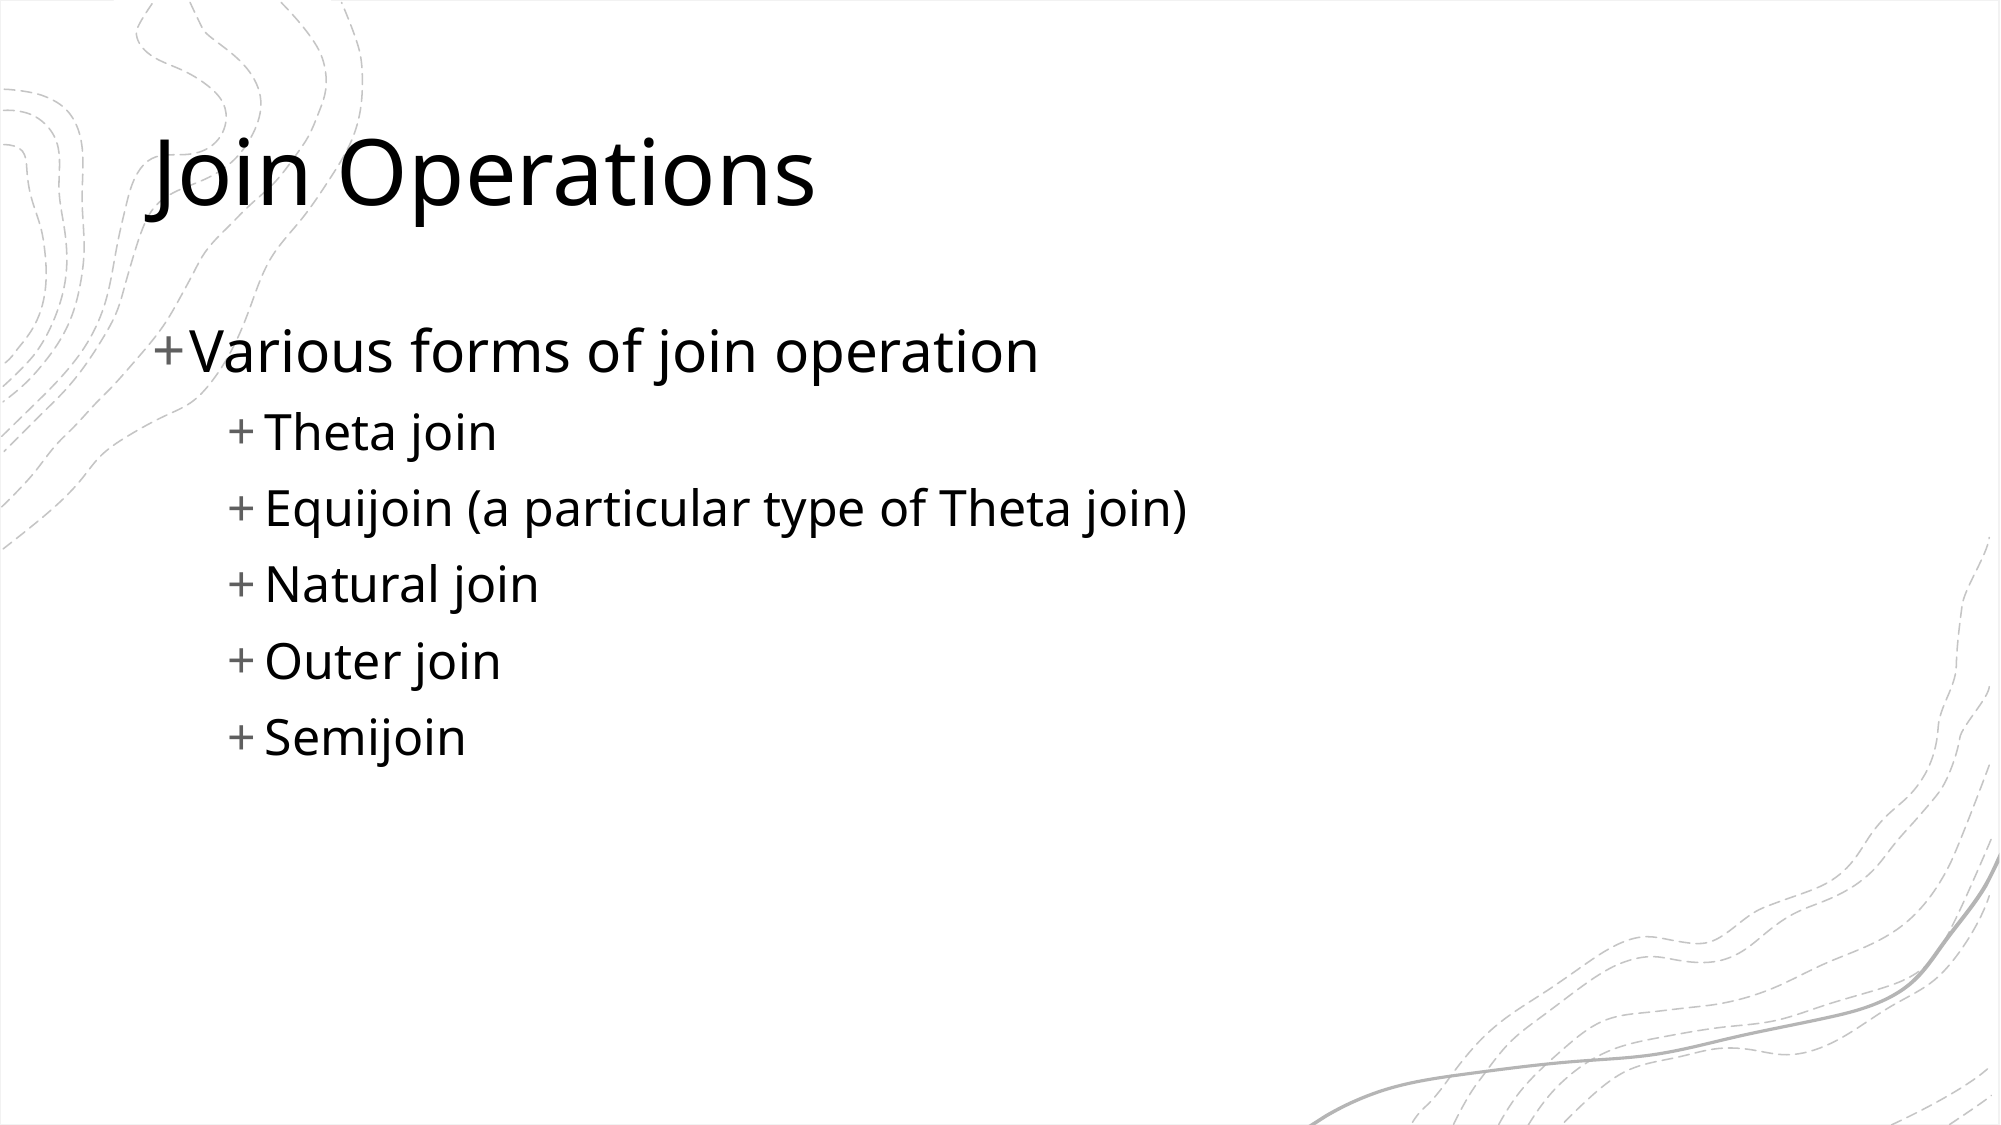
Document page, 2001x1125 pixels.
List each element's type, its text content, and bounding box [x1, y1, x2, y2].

list Various forms of join operation Theta join Equijoin (a particular type of Theta join) Natural join Outer join Semijoin [137, 299, 1863, 1014]
title Join Operations [137, 59, 1863, 278]
